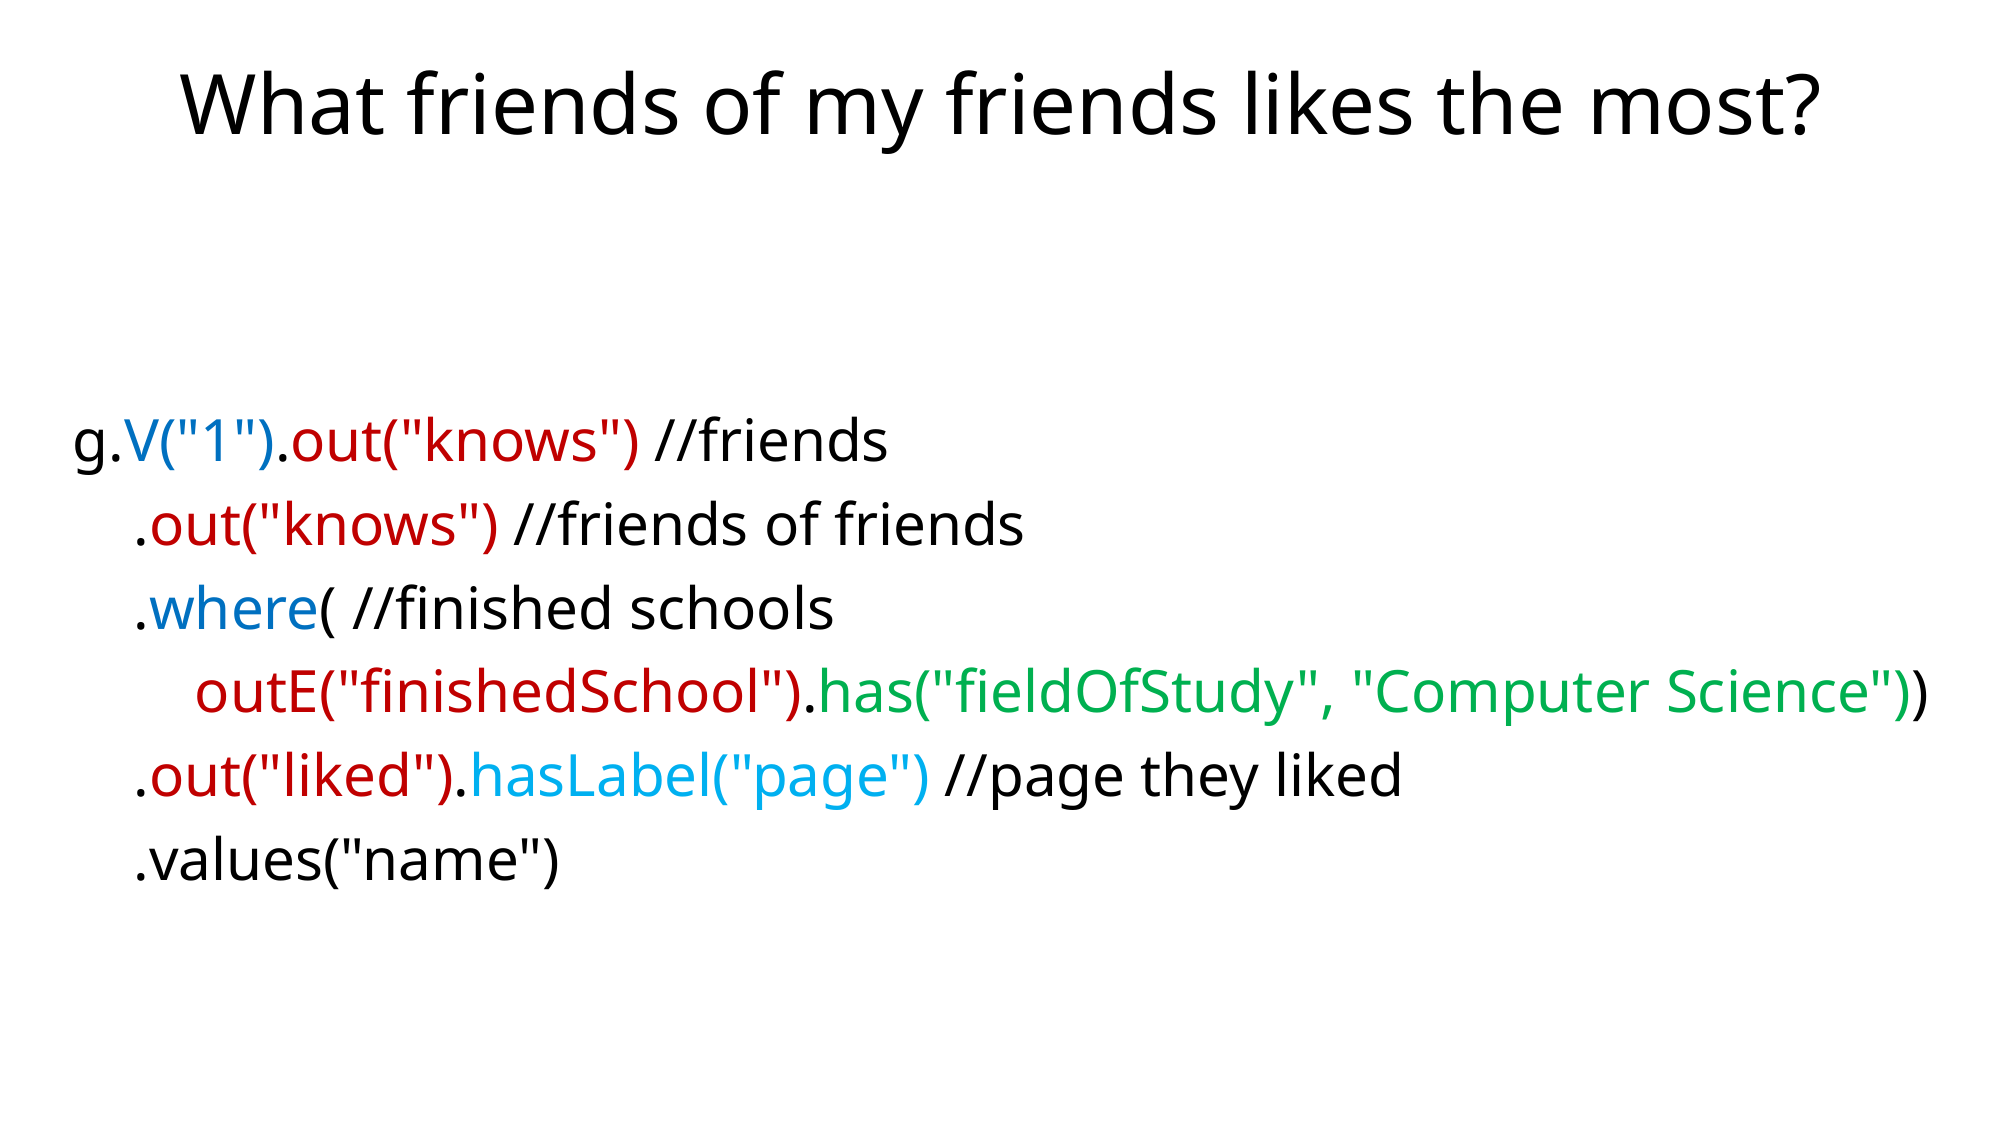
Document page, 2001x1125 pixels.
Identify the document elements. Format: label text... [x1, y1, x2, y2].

list g.V("1").out("knows") //friends .out("knows") //friends of friends .where( //finished schools outE("finishedSchool").has("fieldOfStudy", "Computer Science")) .out("liked").hasLabel("page") //page they liked .values("name") [57, 179, 1945, 1125]
title What friends of my friends likes the most? [138, 36, 1864, 179]
